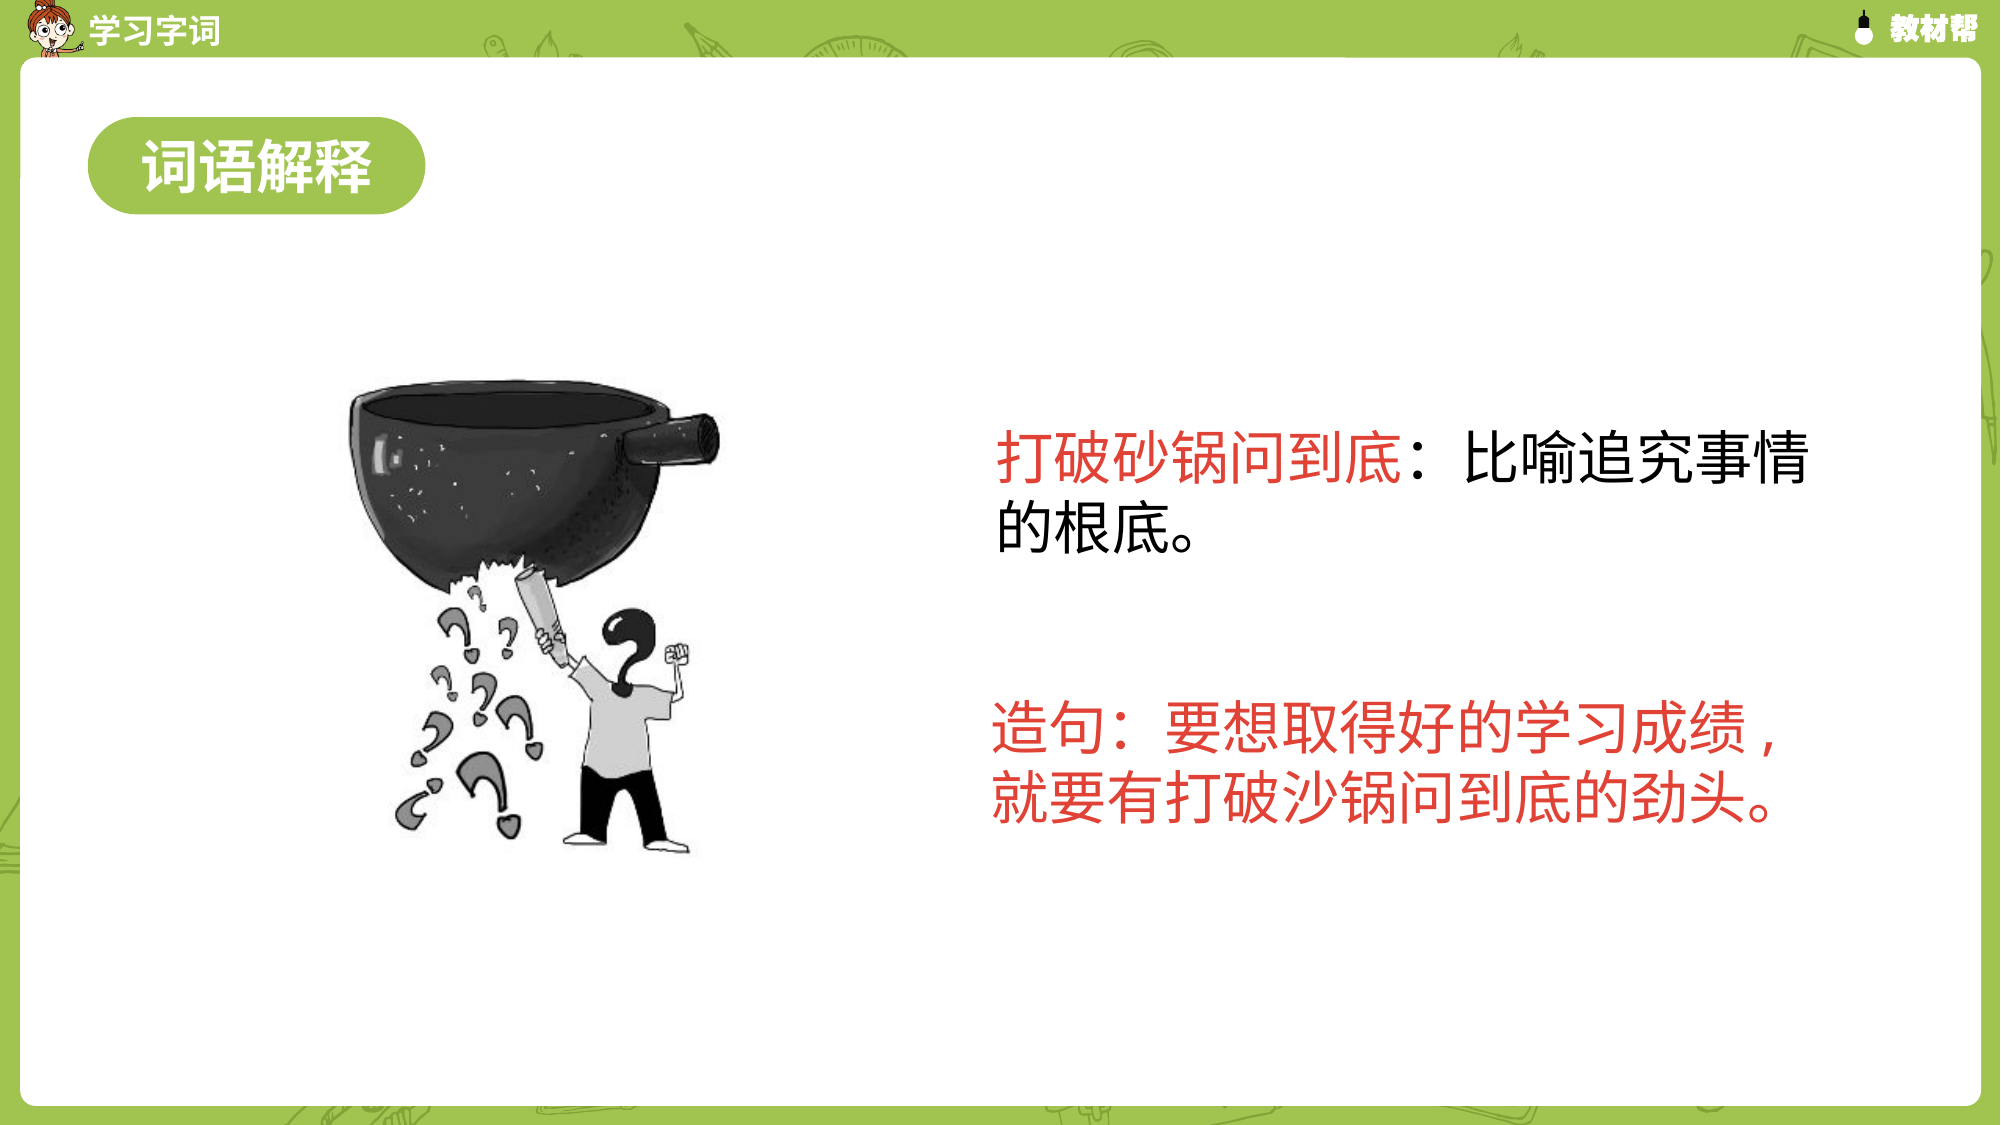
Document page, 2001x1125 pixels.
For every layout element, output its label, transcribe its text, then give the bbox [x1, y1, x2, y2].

text_box 打破砂锅问到底：比喻追究事情的根底。 [980, 413, 1837, 569]
picture [275, 301, 745, 858]
text_box 词语解释 [87, 117, 426, 215]
picture [23, 0, 84, 63]
text_box 造句：要想取得好的学习成绩,就要有打破沙锅问到底的劲头。 [975, 683, 1838, 839]
